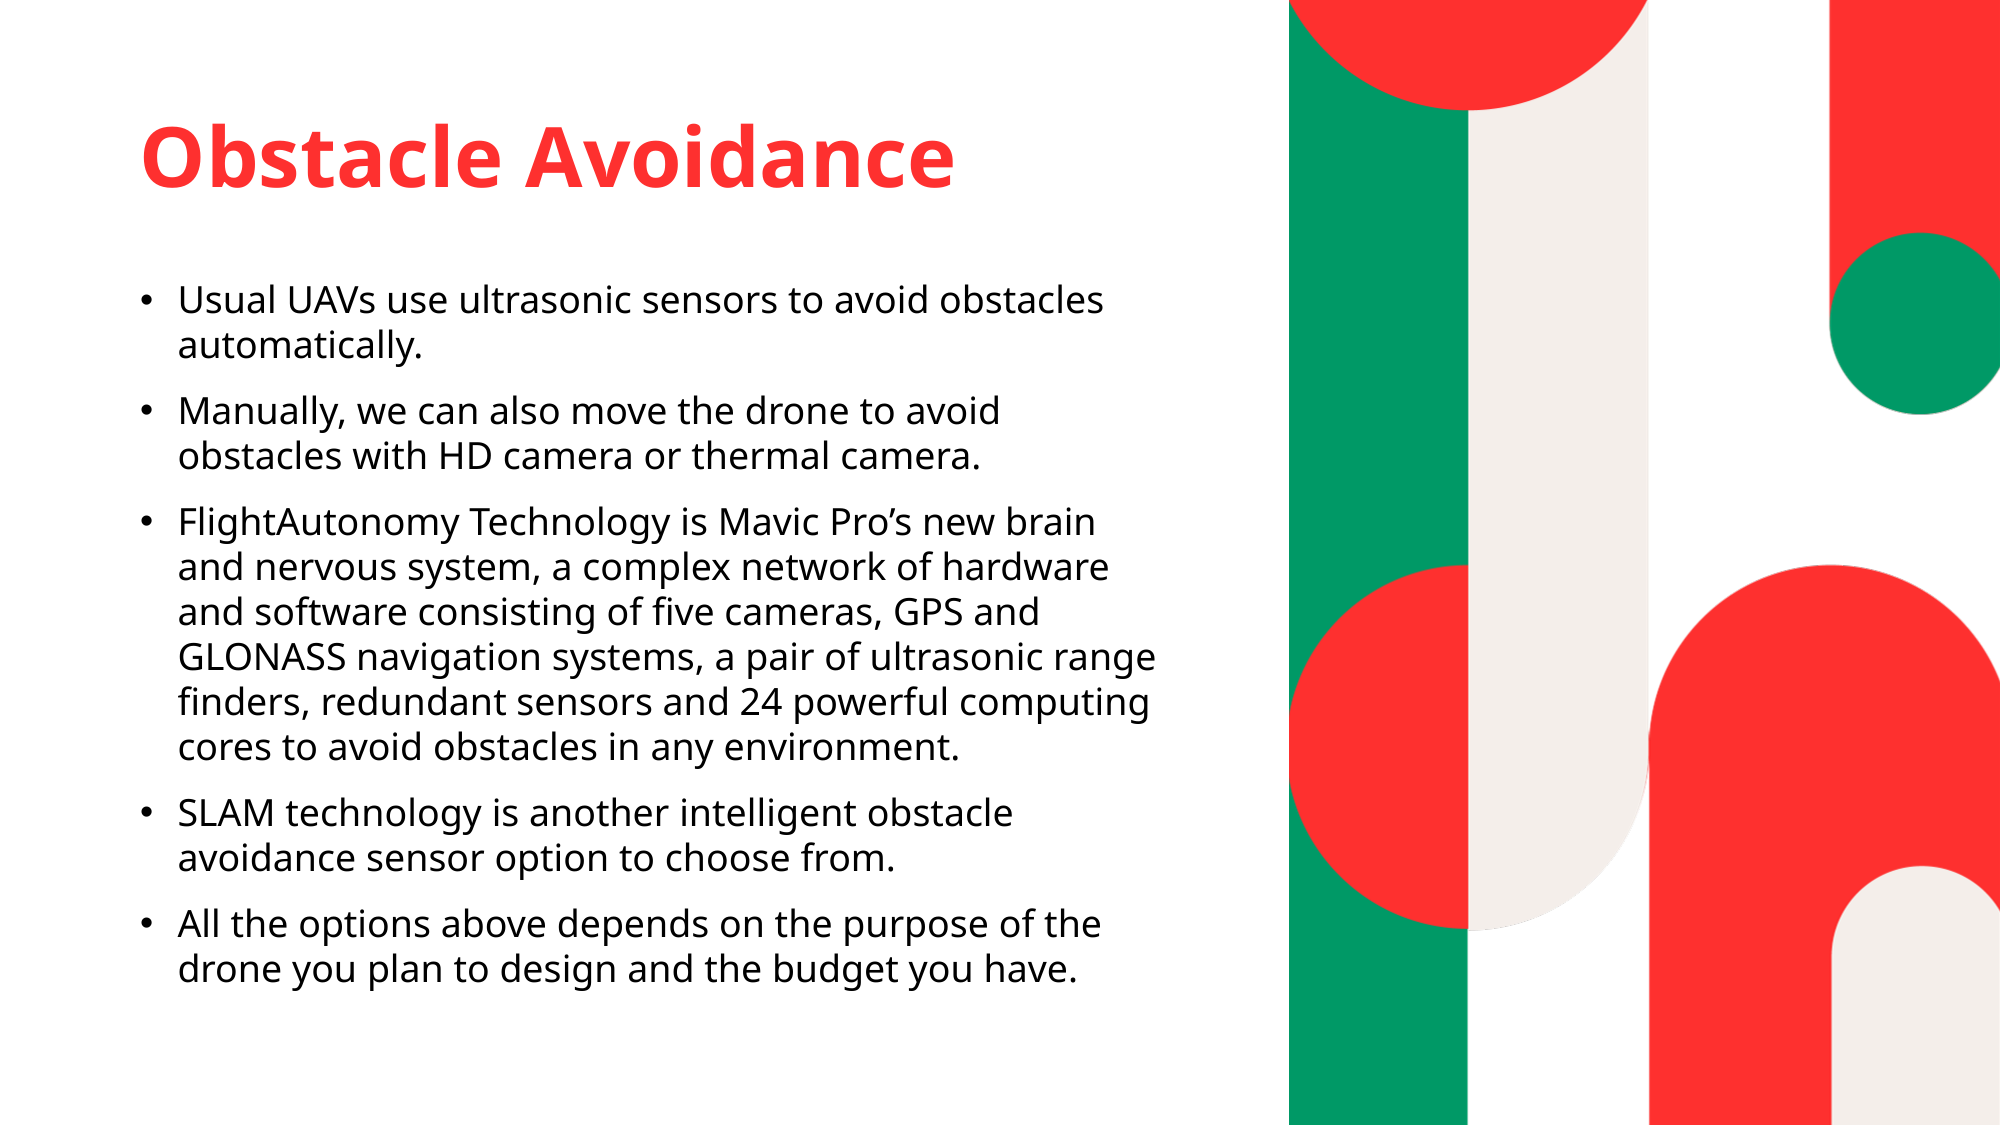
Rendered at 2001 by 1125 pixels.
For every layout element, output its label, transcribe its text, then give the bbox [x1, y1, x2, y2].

picture [1289, 0, 2000, 1125]
list Usual UAVs use ultrasonic sensors to avoid obstacles automatically. Manually, we can also move the drone to avoid obstacles with HD camera or thermal camera. FlightAutonomy Technology is Mavic Pro’s new brain and nervous system, a complex network of hardware and software consisting of five cameras, GPS and GLONASS navigation systems, a pair of ultrasonic range finders, redundant sensors and 24 powerful computing cores to avoid obstacles in any environment. SLAM technology is another intelligent obstacle avoidance sensor option to choose from. All the options above depends on the purpose of the drone you plan to design and the budget you have. [125, 203, 1188, 1075]
title Obstacle Avoidance [125, 107, 1188, 203]
